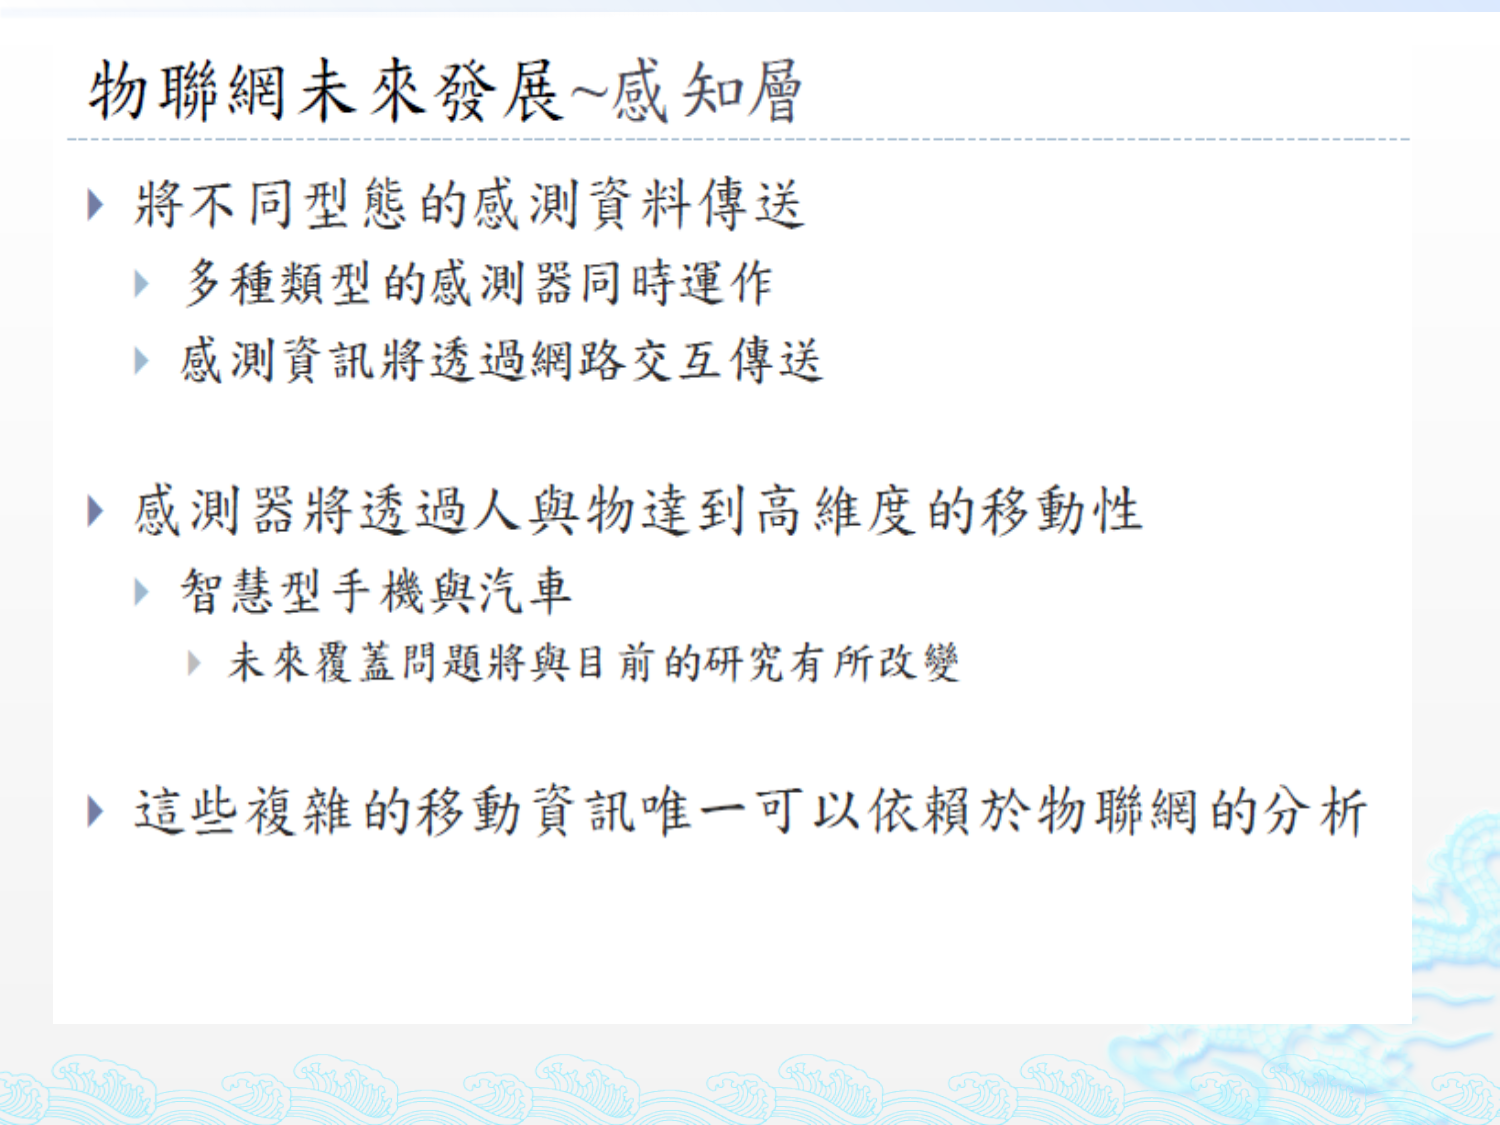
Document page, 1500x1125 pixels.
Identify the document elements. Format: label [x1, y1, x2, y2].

picture [52, 36, 1413, 1024]
